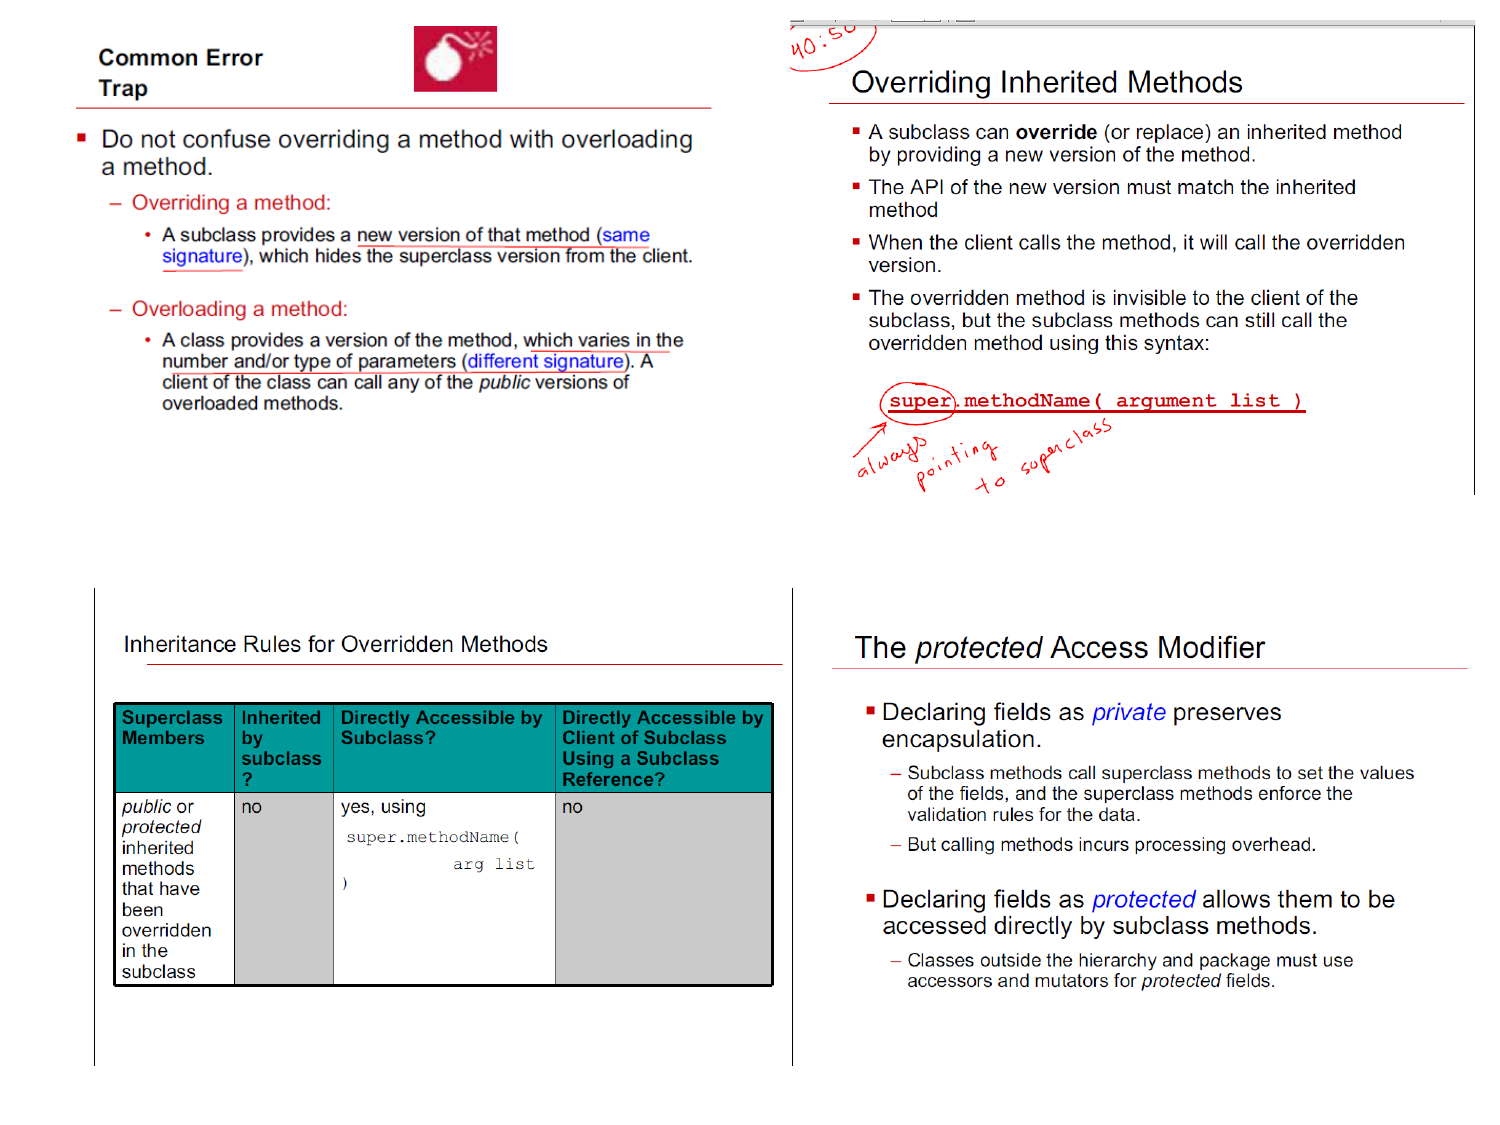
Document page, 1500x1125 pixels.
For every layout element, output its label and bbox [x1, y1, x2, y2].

picture [56, 26, 712, 433]
picture [790, 19, 1476, 495]
picture [90, 588, 1473, 1067]
